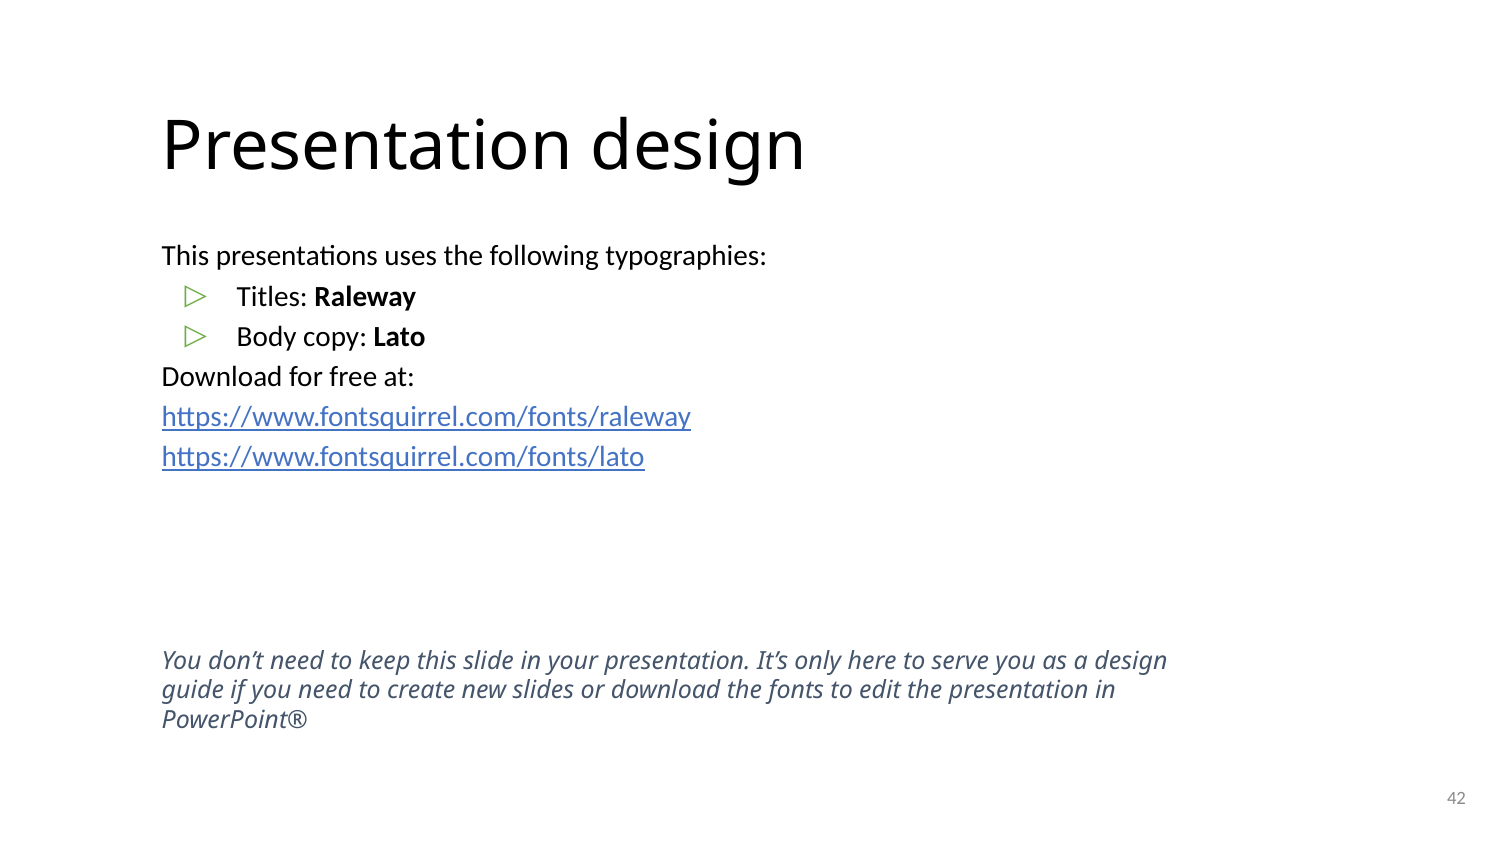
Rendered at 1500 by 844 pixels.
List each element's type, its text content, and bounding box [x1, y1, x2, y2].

list This presentations uses the following typographies: Titles: Raleway Body copy: Lato Download for free at: https://www.fontsquirrel.com/fonts/raleway https://www.fontsquirrel.com/fonts/lato [146, 718, 1207, 809]
slide_number 42 [1391, 770, 1482, 822]
text_box You don’t need to keep this slide in your presentation. It’s only here to serve you as a design guide if you need to create new slides or download the fonts to edit the presentation in PowerPoint® [146, 629, 1207, 718]
title Presentation design [146, 58, 1207, 200]
list This presentations uses the following typographies: Titles: Raleway Body copy: Lato Download for free at: https://www.fontsquirrel.com/fonts/raleway https://www.fontsquirrel.com/fonts/lato [146, 225, 1207, 629]
